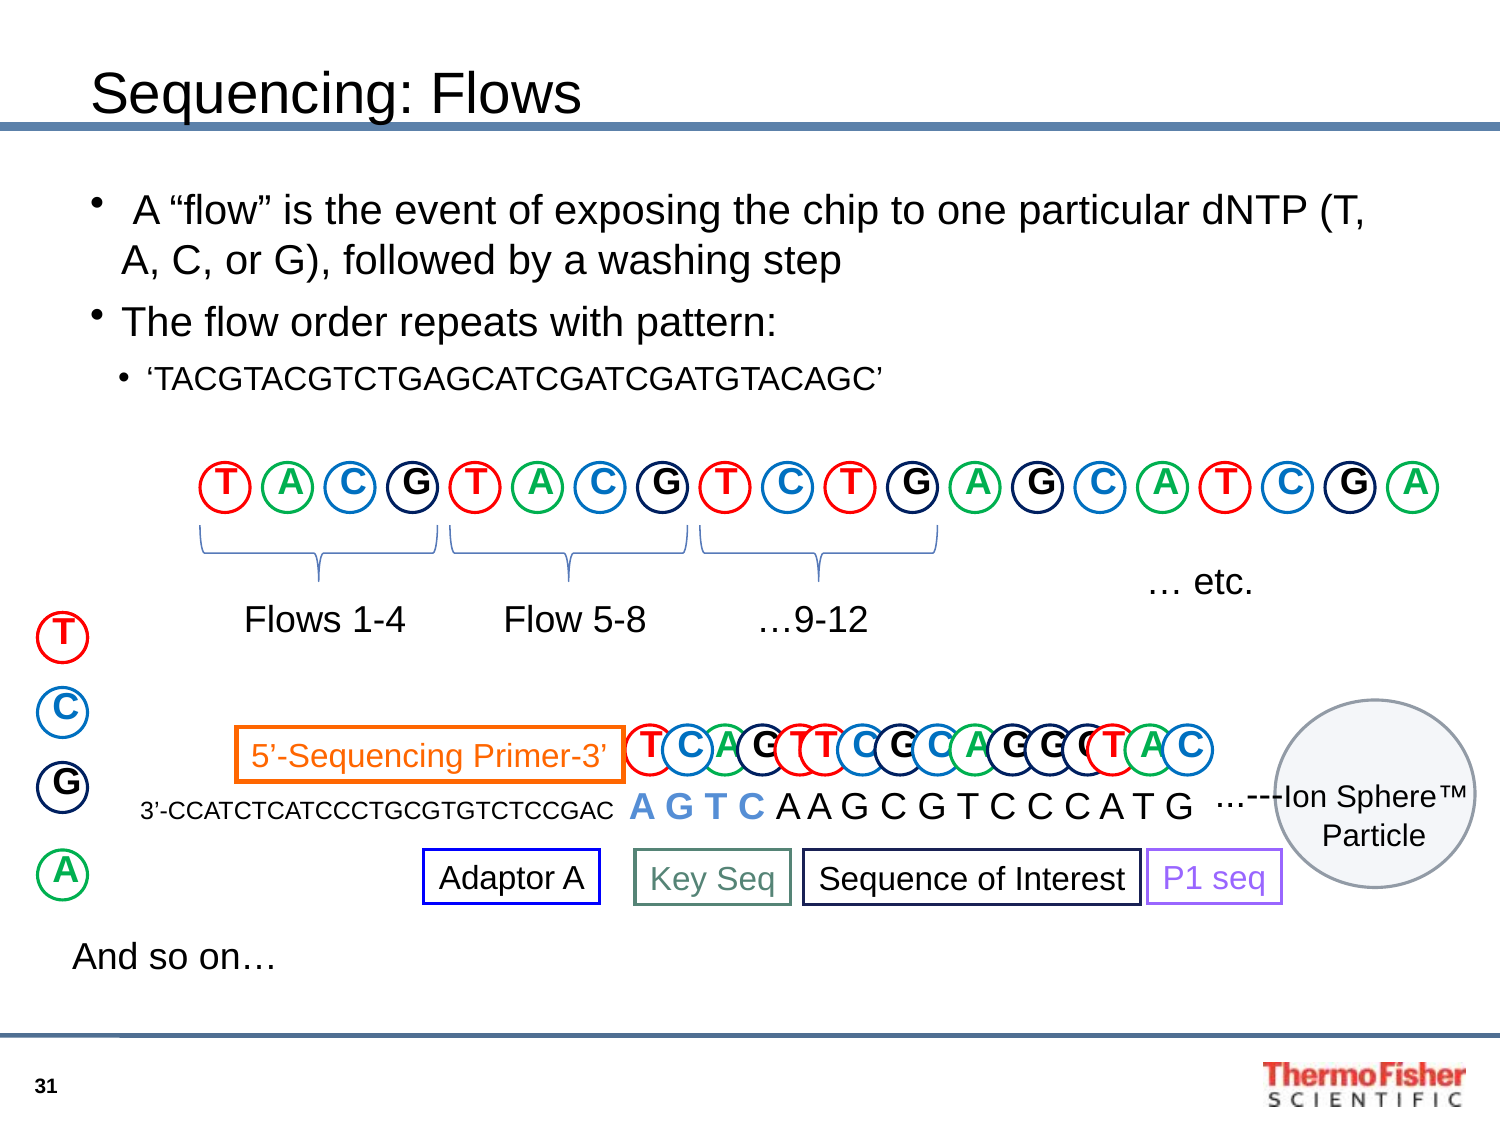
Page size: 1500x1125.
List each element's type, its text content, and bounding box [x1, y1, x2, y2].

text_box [1074, 449, 1126, 513]
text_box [887, 449, 938, 513]
text_box … etc. [1100, 549, 1300, 610]
text_box Flows 1-4 [225, 587, 425, 648]
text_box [874, 712, 912, 776]
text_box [37, 599, 88, 663]
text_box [949, 449, 1001, 513]
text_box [987, 712, 1024, 776]
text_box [262, 449, 313, 513]
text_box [1262, 449, 1313, 513]
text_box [1387, 449, 1438, 513]
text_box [699, 449, 751, 513]
text_box And so on… [37, 924, 313, 985]
text_box [699, 525, 939, 583]
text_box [713, 712, 737, 776]
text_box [799, 712, 837, 776]
title Sequencing: Flows [74, 0, 1426, 188]
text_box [837, 712, 874, 776]
text_box 5’-Sequencing Primer-3’ [236, 727, 619, 782]
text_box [1162, 712, 1213, 776]
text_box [422, 848, 1283, 906]
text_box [624, 712, 662, 776]
picture [1263, 1062, 1466, 1107]
text_box [1302, 860, 1448, 890]
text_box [449, 449, 501, 513]
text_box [762, 449, 813, 513]
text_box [37, 675, 88, 738]
text_box Flow 5-8 [474, 587, 675, 648]
list A “flow” is the event of exposing the chip to one particular dNTP (T, A, C, or G), followed by a washing step The flow order repeats with pattern: ‘TACGTACGTCTGAGCATCGATCGATGTACAGC’ [74, 188, 1401, 426]
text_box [737, 712, 774, 776]
text_box …9-12 [712, 587, 913, 648]
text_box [512, 449, 563, 513]
text_box [1279, 698, 1471, 762]
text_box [387, 449, 438, 513]
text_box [824, 449, 876, 513]
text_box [1137, 449, 1188, 513]
text_box [449, 525, 689, 583]
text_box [1324, 449, 1376, 513]
text_box 3’-CCATCTCATCCCTGCGTGTCTCCGAC A G T C A A G C G T C C C A T G [85, 762, 1261, 838]
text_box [1024, 712, 1062, 776]
text_box ...---Ion Sphere™ Particle [1199, 762, 1488, 860]
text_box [912, 712, 949, 776]
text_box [637, 449, 688, 513]
text_box [199, 525, 439, 583]
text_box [774, 712, 799, 776]
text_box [662, 712, 713, 776]
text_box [1087, 712, 1124, 776]
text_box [1199, 449, 1251, 513]
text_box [324, 449, 376, 513]
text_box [1124, 712, 1162, 776]
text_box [1062, 712, 1087, 776]
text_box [37, 749, 88, 813]
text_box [199, 449, 251, 513]
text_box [37, 837, 88, 901]
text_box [1012, 449, 1063, 513]
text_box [574, 449, 626, 513]
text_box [949, 712, 987, 776]
